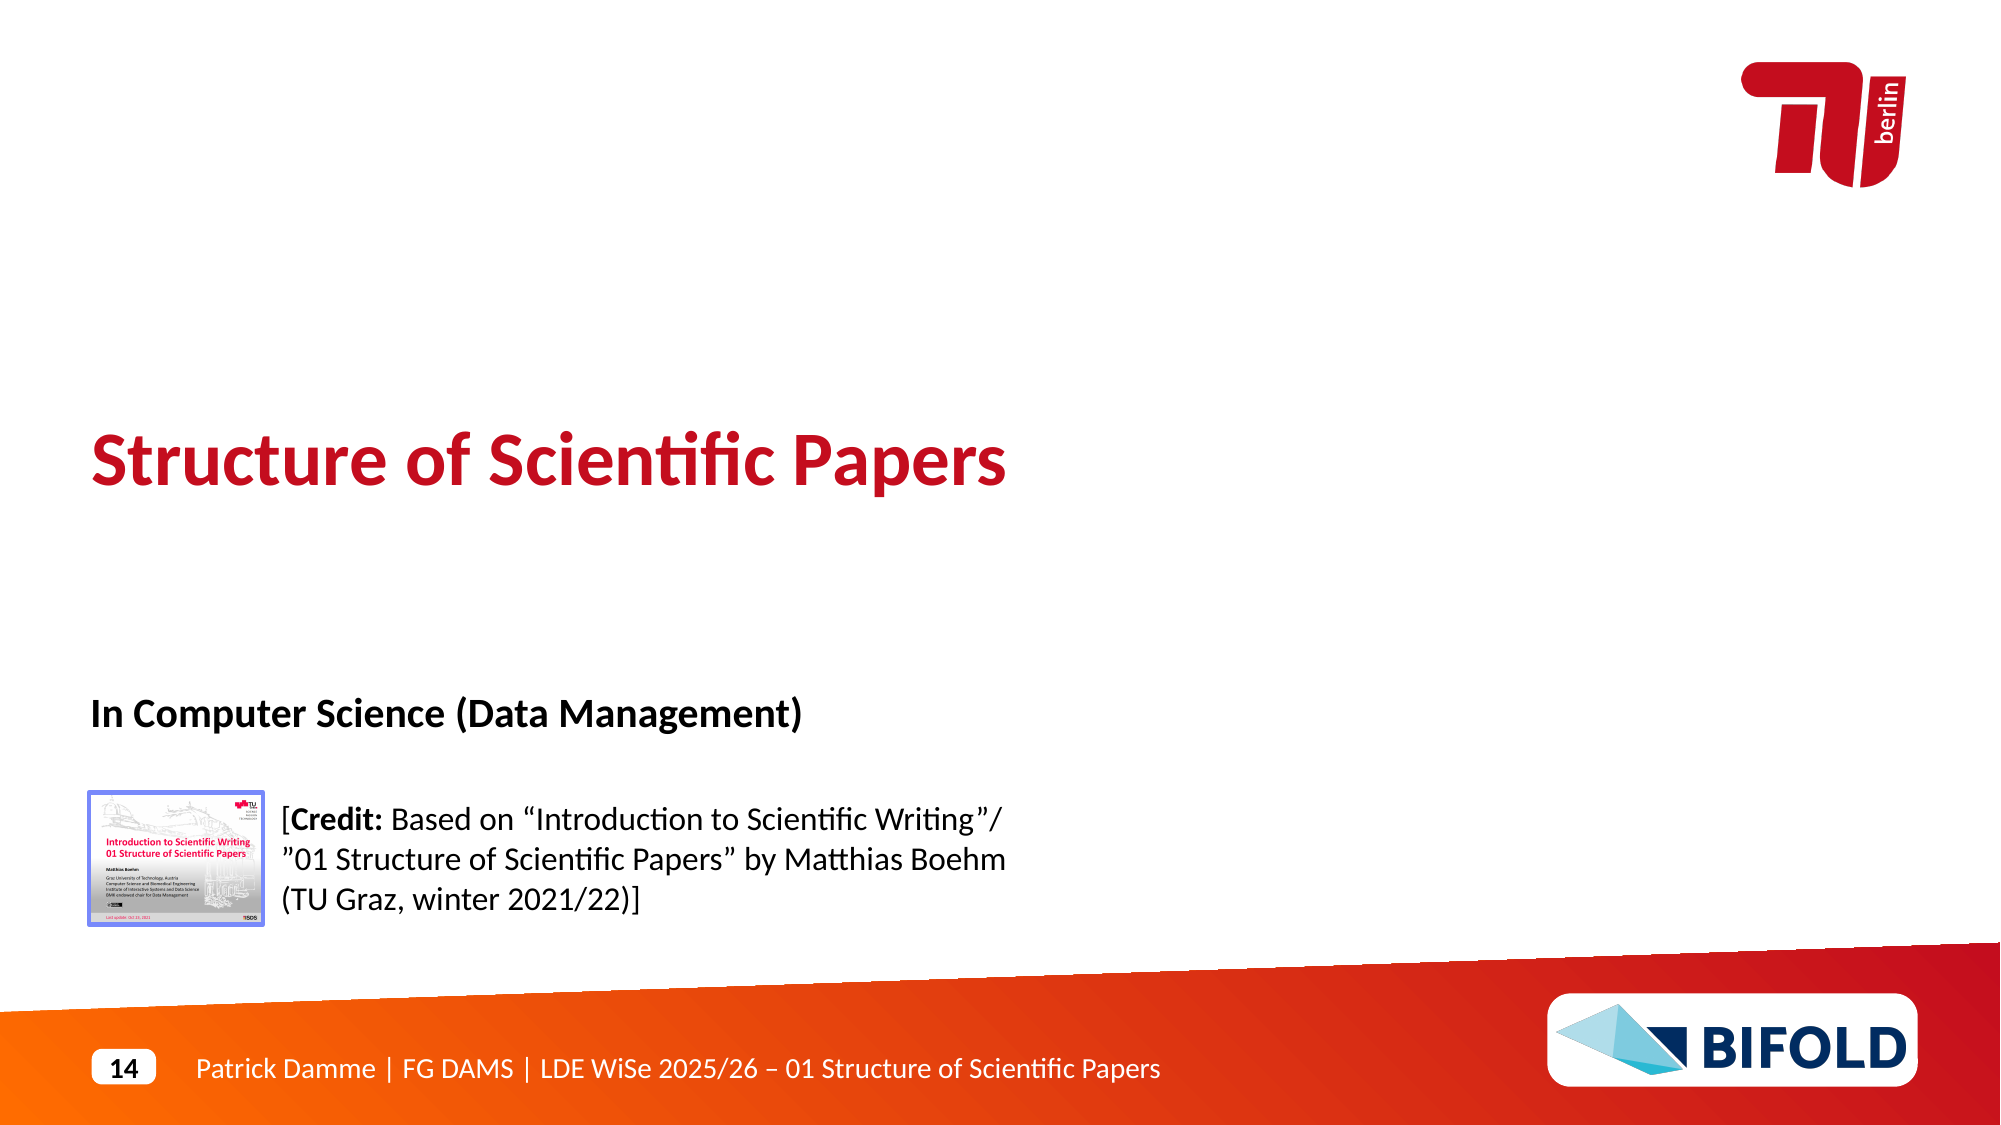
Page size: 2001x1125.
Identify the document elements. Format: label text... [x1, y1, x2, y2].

text_box [Credit: Based on “Introduction to Scientific Writing”/ ”01 Structure of Scientific Papers” by Matthias Boehm (TU Graz, winter 2021/22)] [266, 790, 1023, 925]
list Structure of Scientific Papers [91, 423, 1455, 542]
picture [1741, 62, 1906, 188]
picture [91, 794, 261, 922]
picture [1556, 1004, 1906, 1075]
list In Computer Science (Data Management) [90, 685, 1454, 804]
